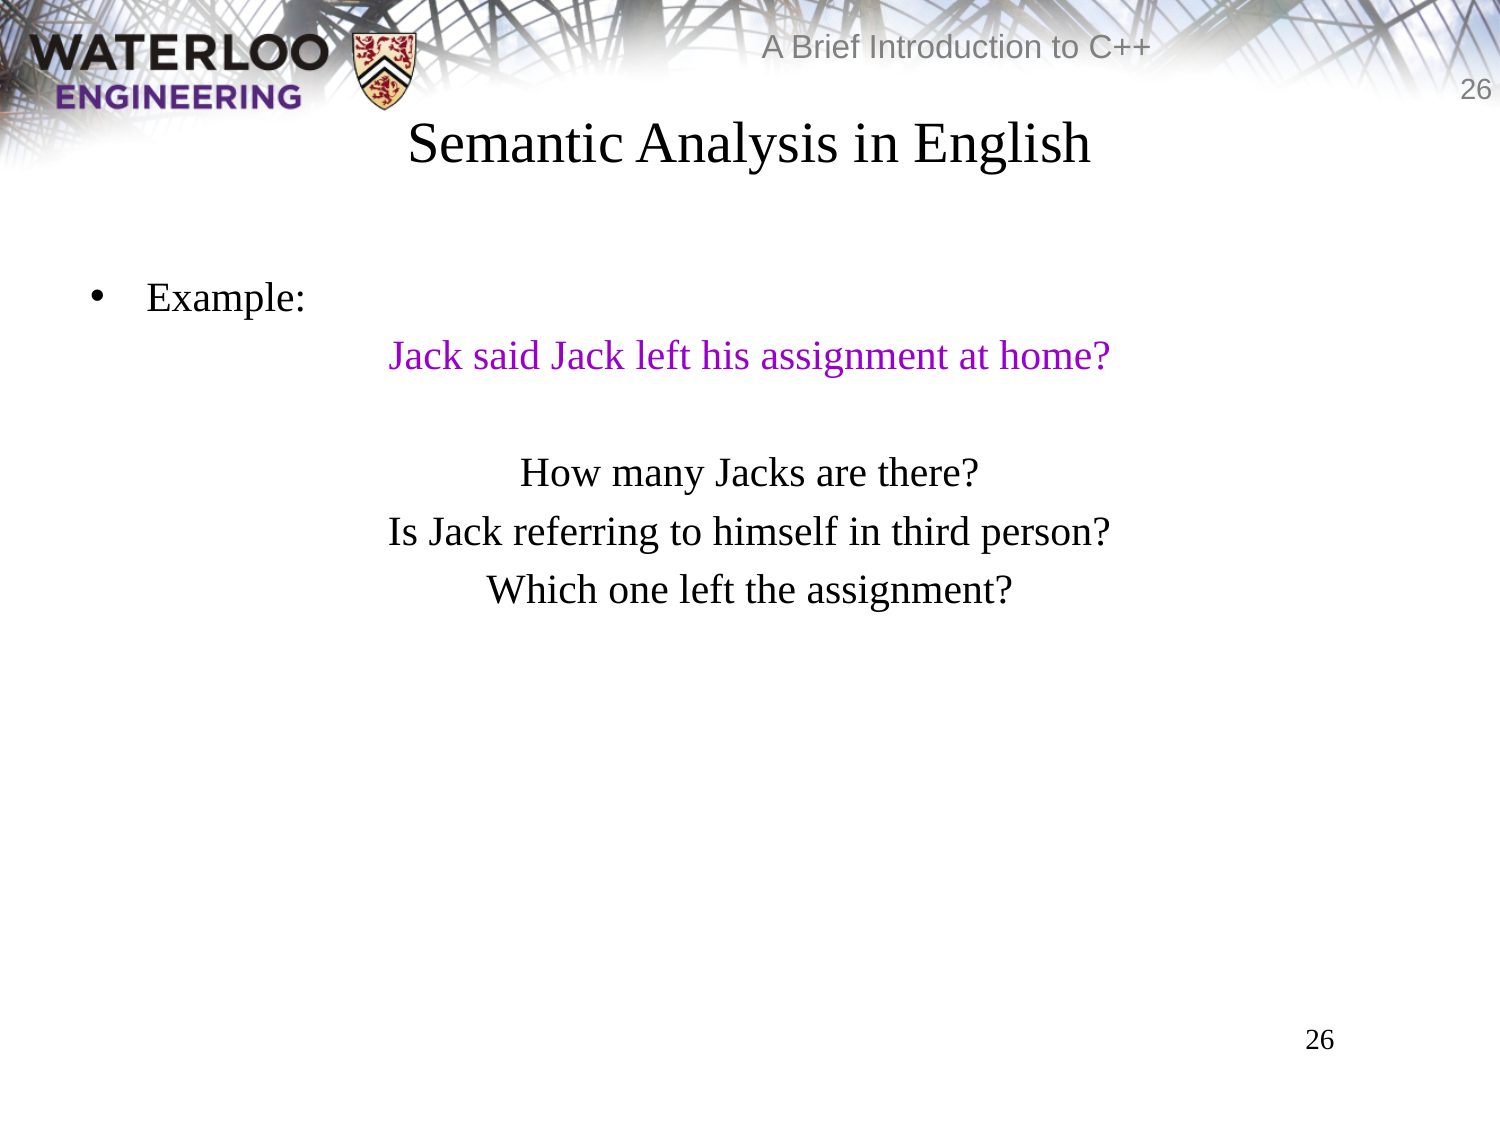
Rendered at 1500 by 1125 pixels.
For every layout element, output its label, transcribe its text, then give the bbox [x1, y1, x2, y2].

list Example: Jack said Jack left his assignment at home? How many Jacks are there? Is Jack referring to himself in third person? Which one left the assignment? [74, 262, 1426, 1006]
title Semantic Analysis in English [74, 44, 1426, 233]
picture [0, 0, 1500, 1125]
slide_number 26 [1037, 1012, 1350, 1088]
